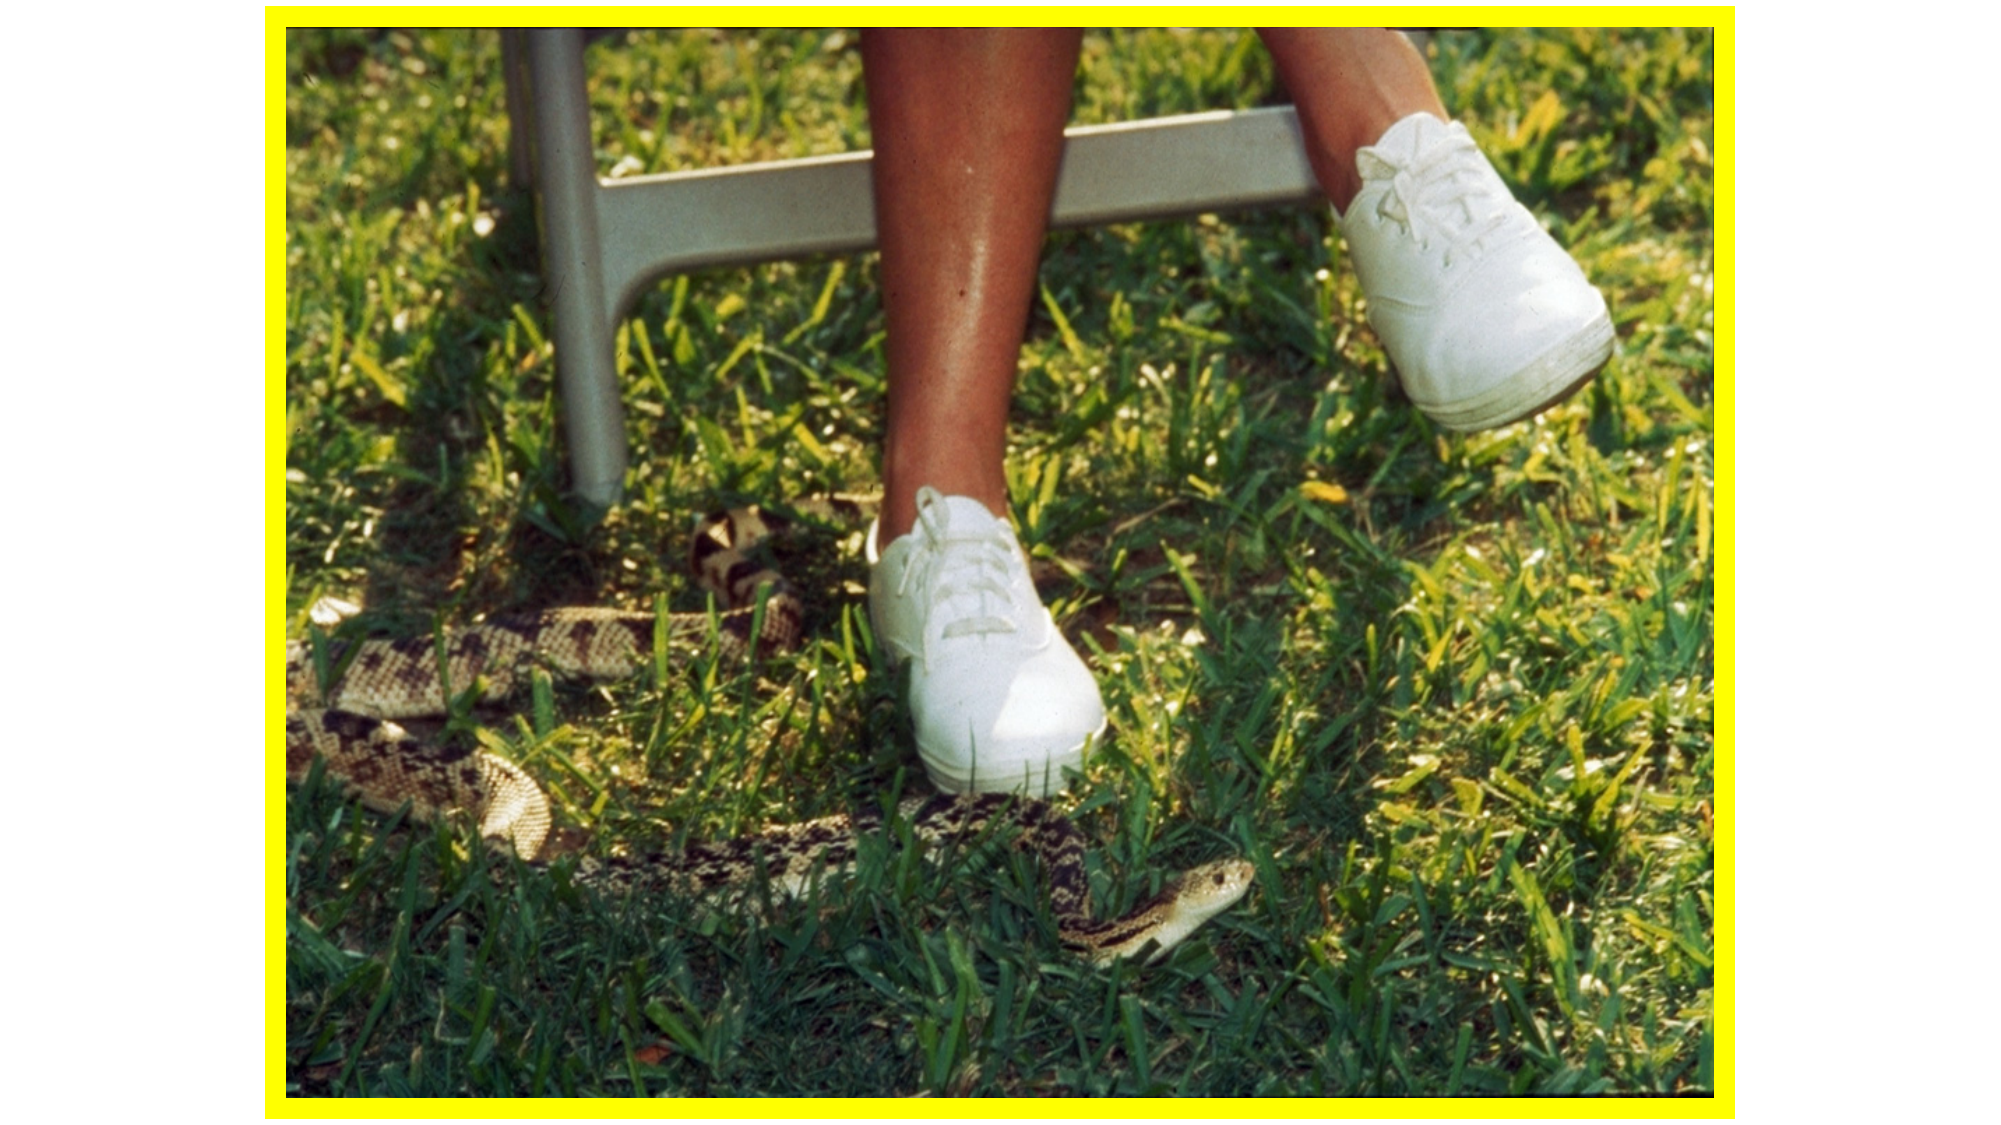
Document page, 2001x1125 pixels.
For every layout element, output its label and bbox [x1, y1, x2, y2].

picture [285, 26, 1715, 1099]
